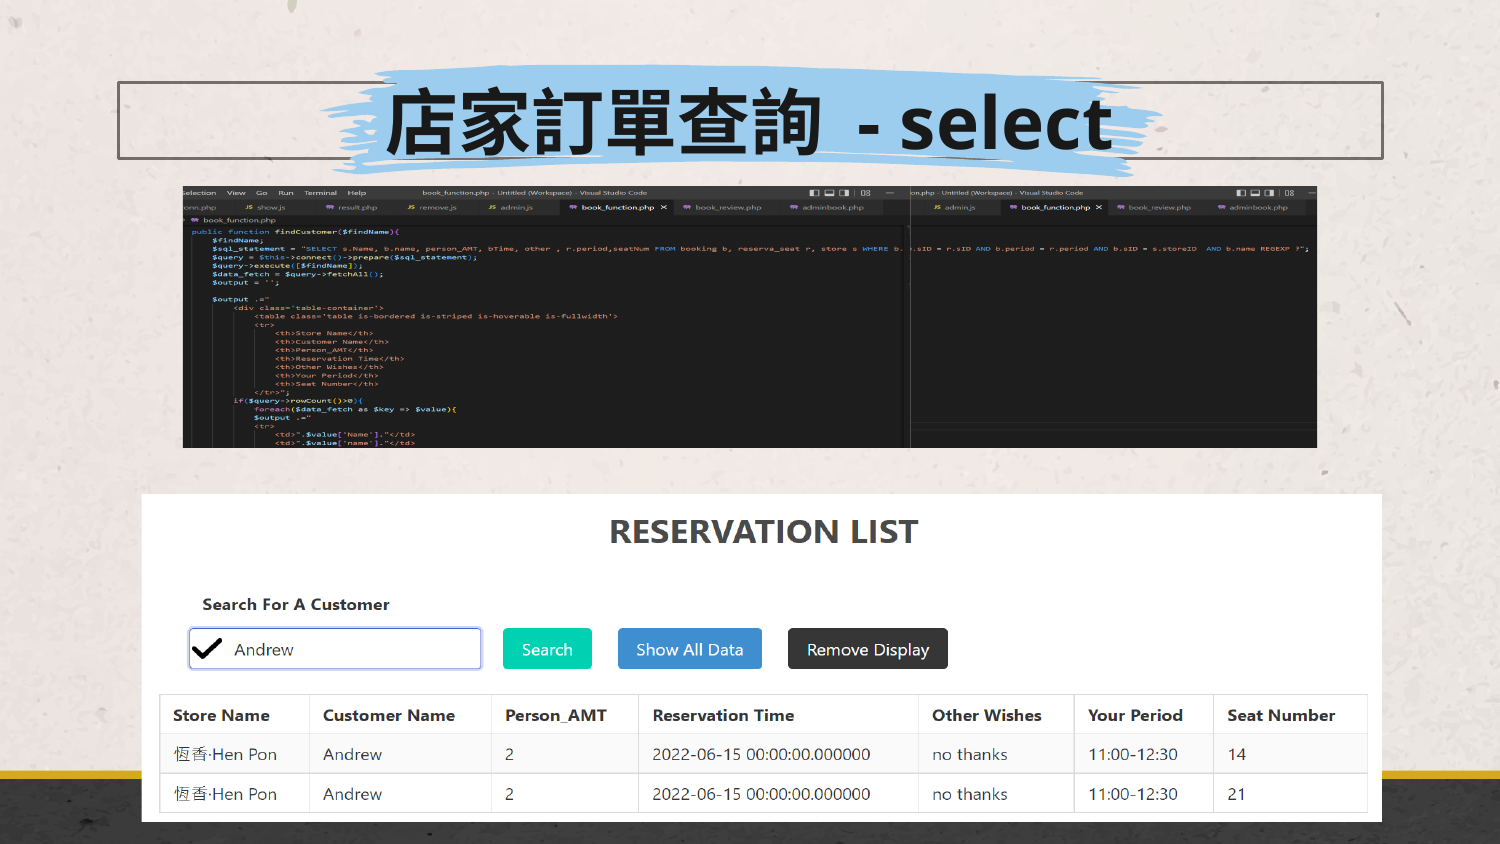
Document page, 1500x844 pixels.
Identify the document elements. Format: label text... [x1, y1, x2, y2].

title 店家訂單查詢 - select [118, 72, 1382, 167]
picture [0, 494, 1500, 844]
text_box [182, 185, 1318, 448]
